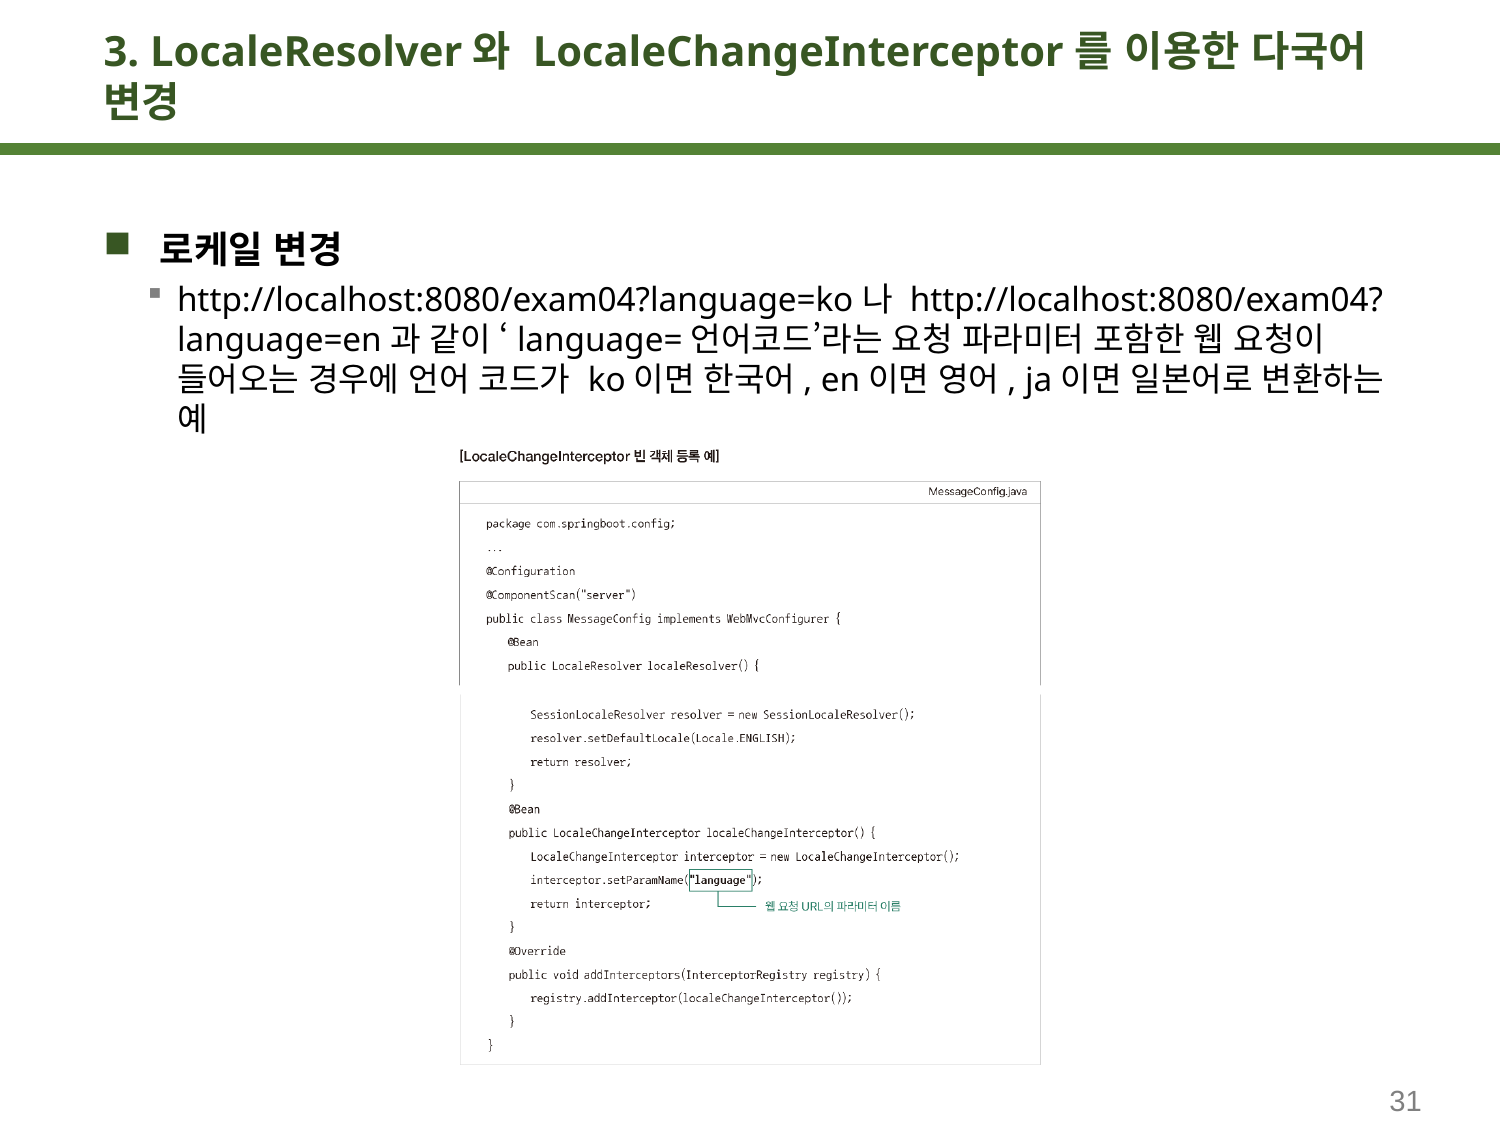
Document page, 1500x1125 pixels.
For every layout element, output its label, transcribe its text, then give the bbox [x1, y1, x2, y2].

picture [458, 447, 1042, 688]
picture [458, 692, 1042, 1067]
list 로케일 변경 http://localhost:8080/exam04?language=ko나 http://localhost:8080/exam04?language=en과 같이 ‘language=언어코드’라는 요청 파라미터 포함한 웹 요청이 들어오는 경우에 언어 코드가 ko이면 한국어, en이면 영어, ja이면 일본어로 변환하는 예 [88, 196, 1436, 1083]
title 3. LocaleResolver와 LocaleChangeInterceptor를 이용한 다국어 변경 [88, 30, 1436, 121]
